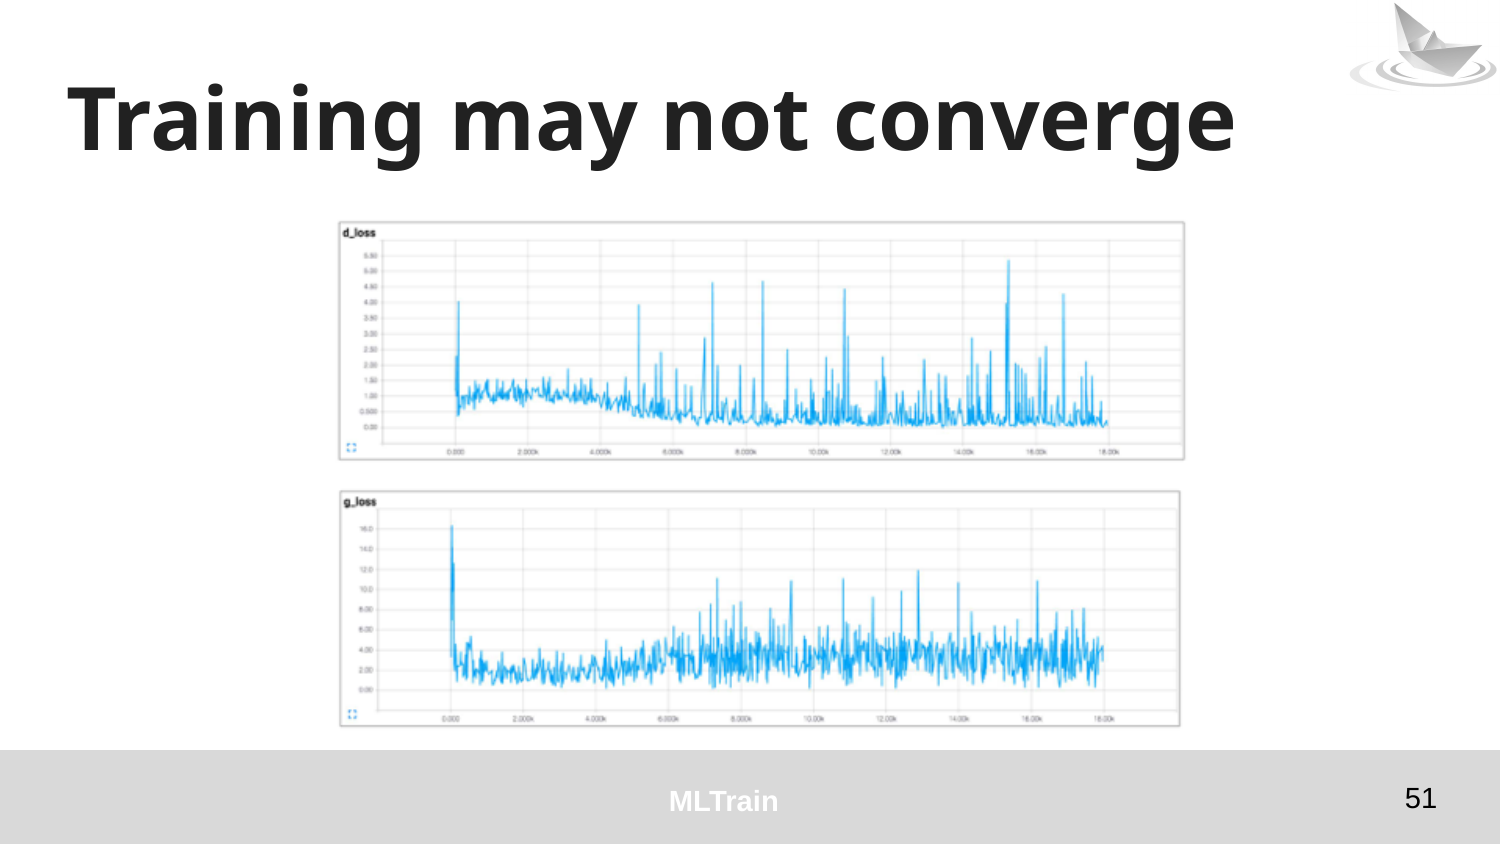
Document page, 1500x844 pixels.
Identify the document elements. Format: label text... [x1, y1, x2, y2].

picture [1346, 0, 1500, 95]
picture [326, 212, 1198, 742]
slide_number ‹#› [1389, 764, 1480, 830]
title Training may not converge [51, 48, 1449, 180]
